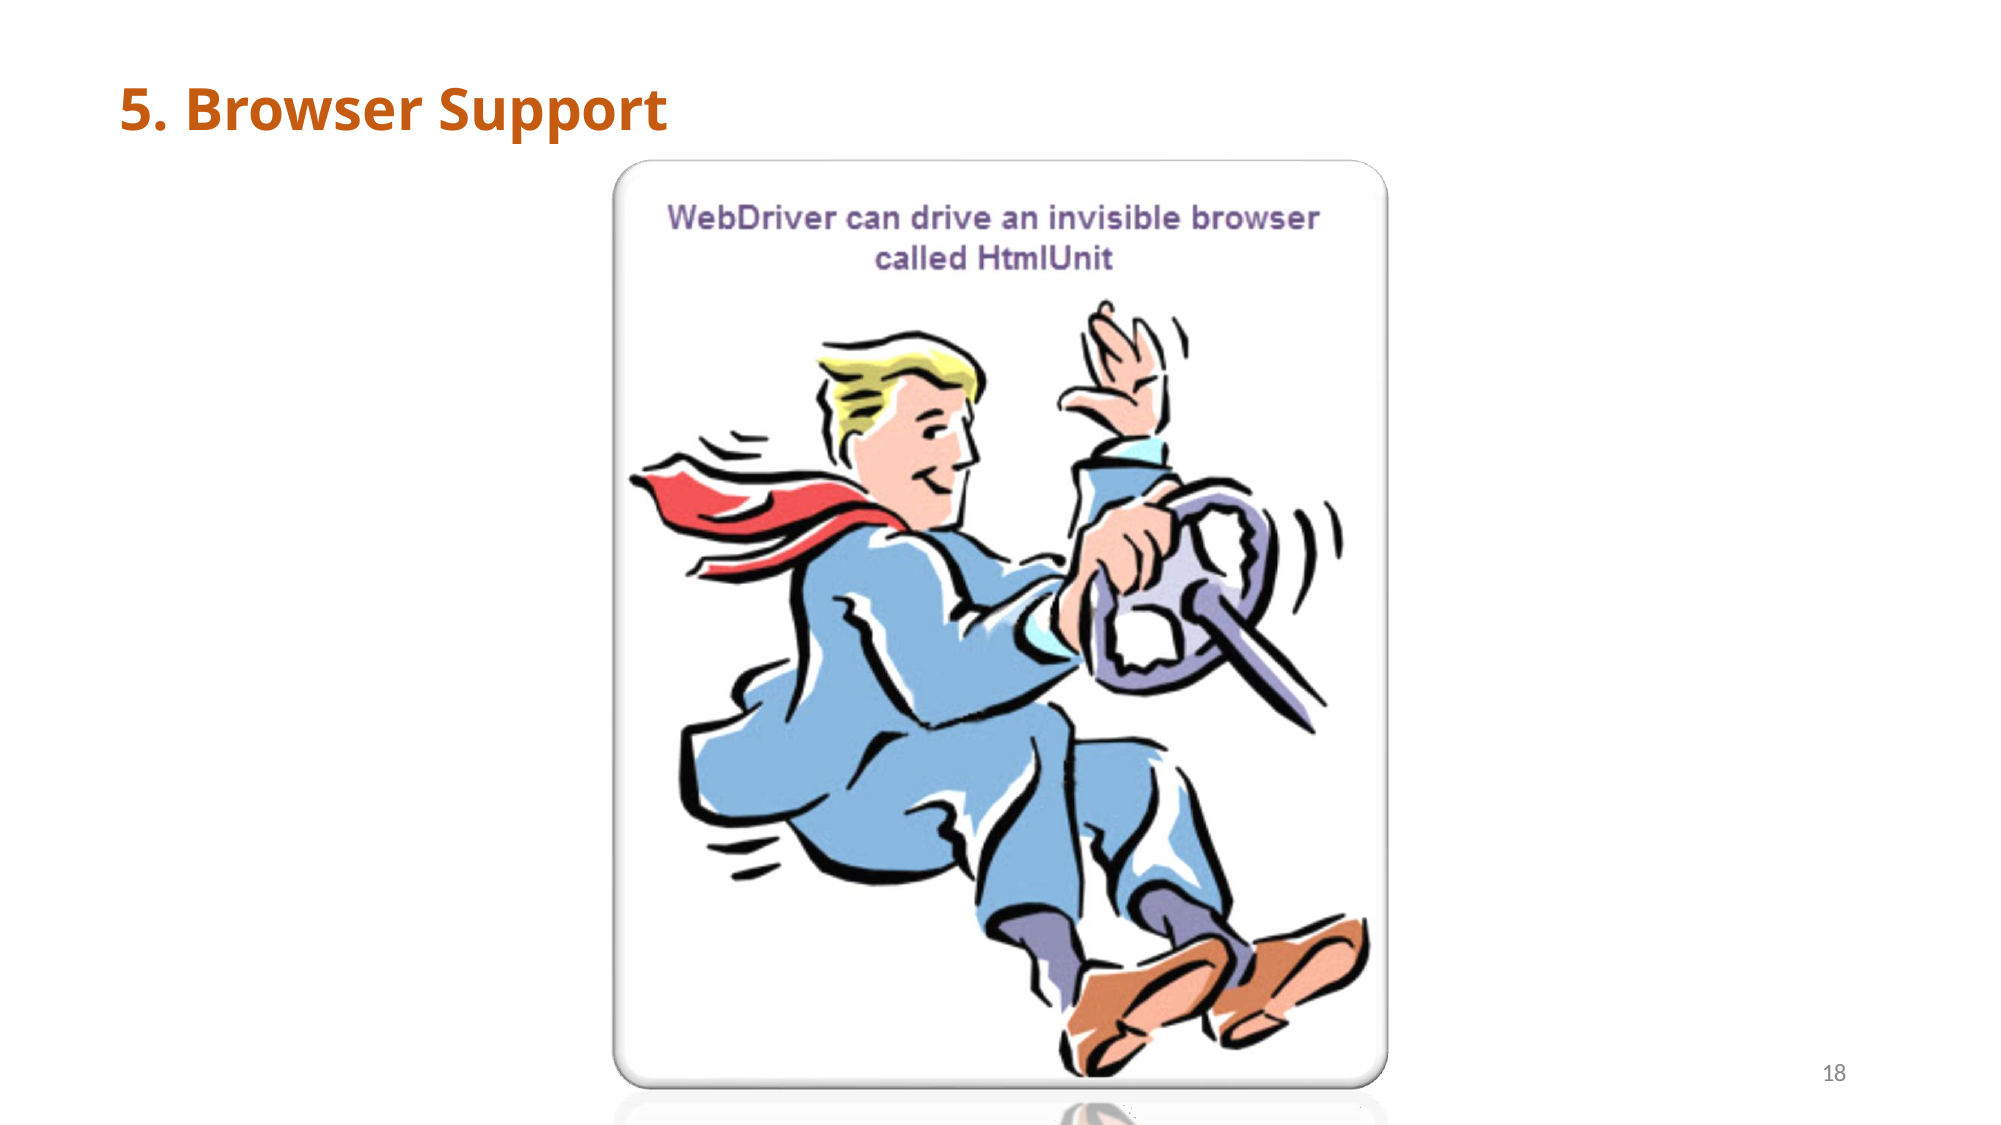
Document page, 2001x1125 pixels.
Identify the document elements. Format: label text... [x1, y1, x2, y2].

picture [610, 159, 1389, 1125]
title 5. Browser Support [117, 69, 758, 260]
slide_number 18 [1819, 1060, 1856, 1125]
